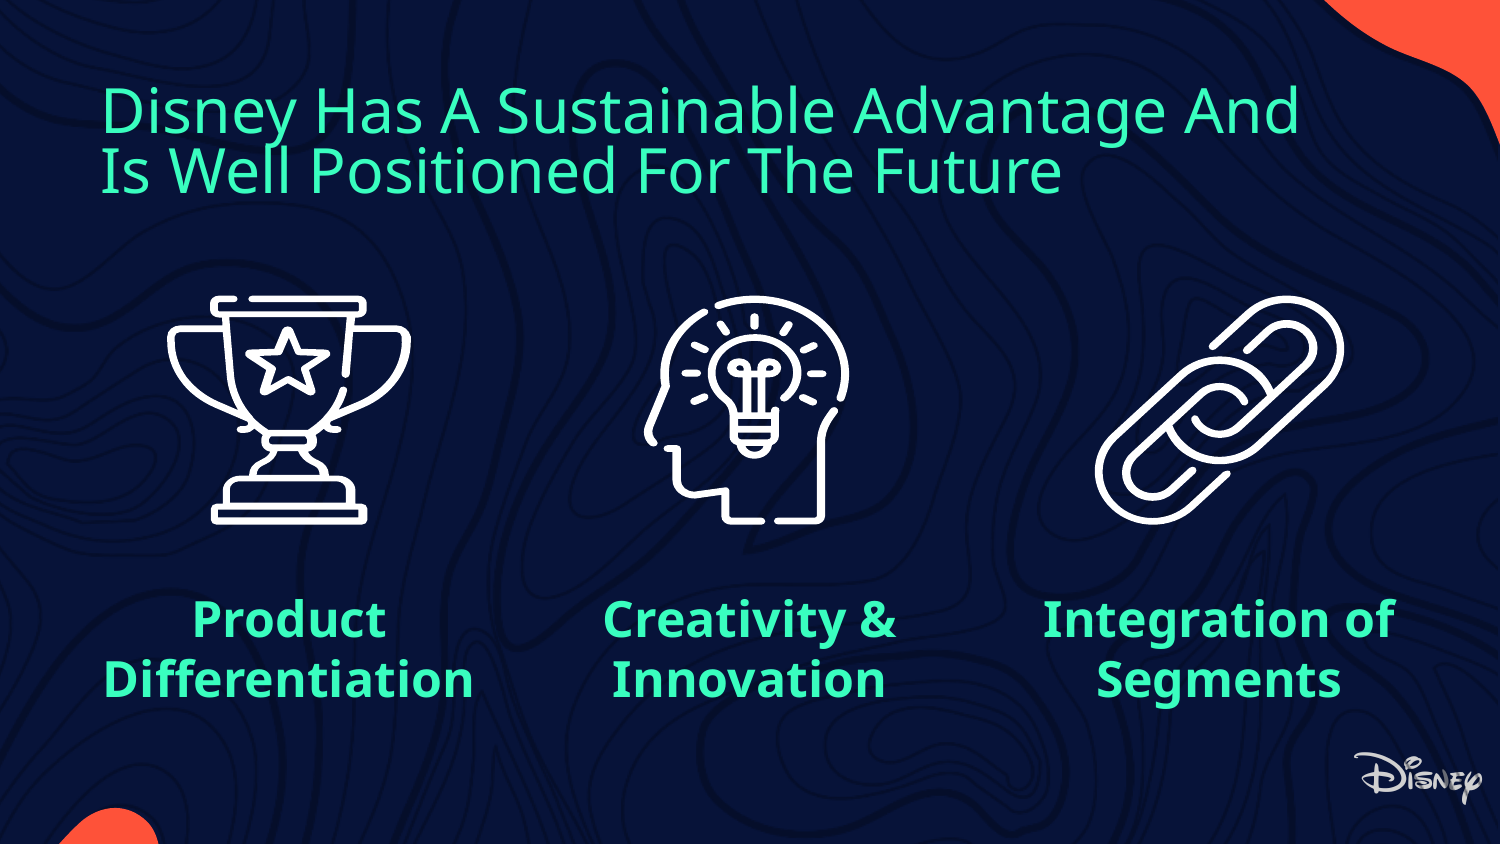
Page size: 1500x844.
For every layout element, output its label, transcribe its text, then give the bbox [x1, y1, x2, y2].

picture [0, 0, 1498, 844]
text_box Integration of Segments [1005, 572, 1434, 723]
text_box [166, 295, 411, 525]
text_box Product Differentiation [36, 572, 543, 723]
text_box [643, 295, 857, 525]
text_box Creativity & Innovation [559, 572, 941, 723]
title Disney Has A Sustainable Advantage And Is Well Positioned For The Future [85, 70, 1383, 179]
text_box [1088, 295, 1350, 525]
